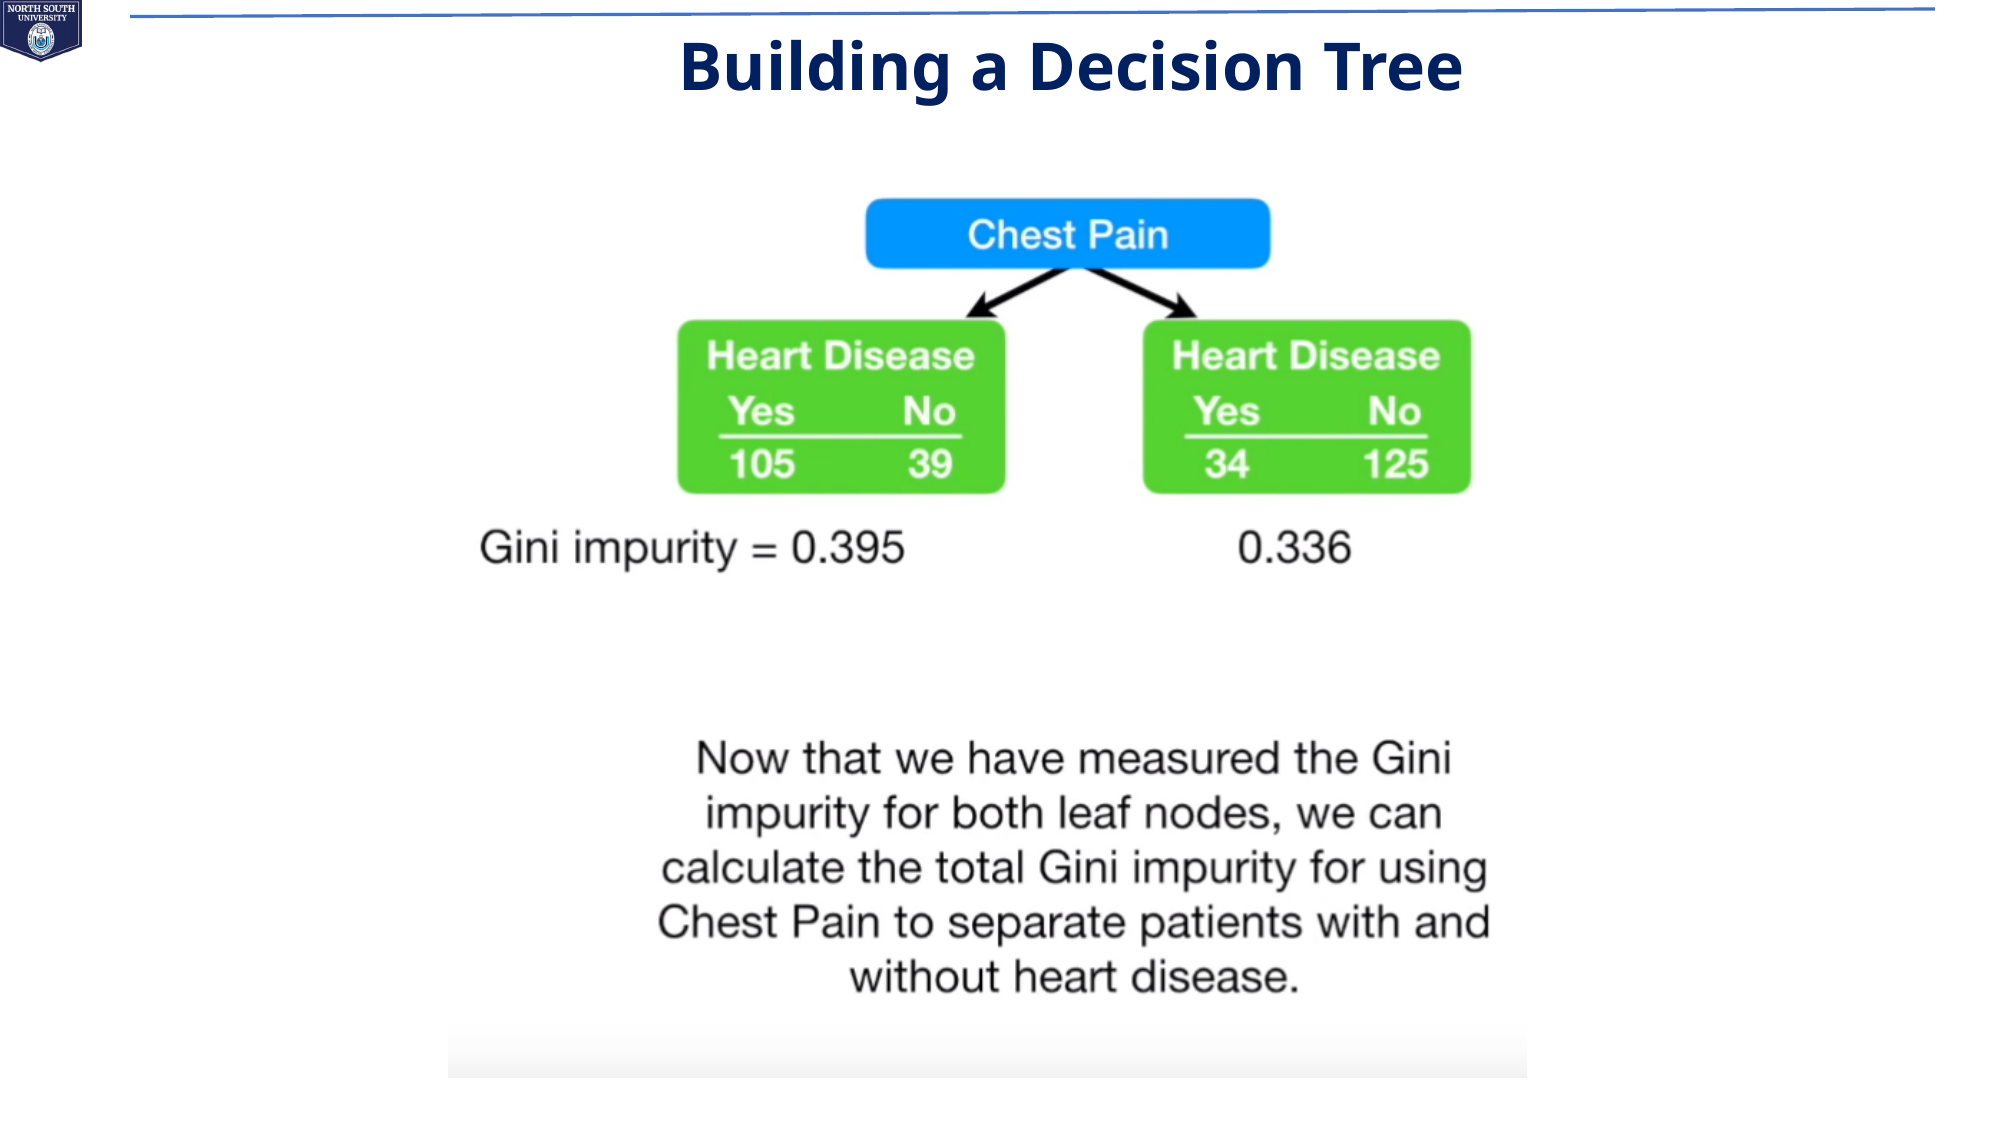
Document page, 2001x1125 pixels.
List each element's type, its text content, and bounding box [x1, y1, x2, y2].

picture [448, 192, 1527, 1078]
picture [0, 0, 82, 65]
title Building a Decision Tree [209, 25, 1935, 112]
